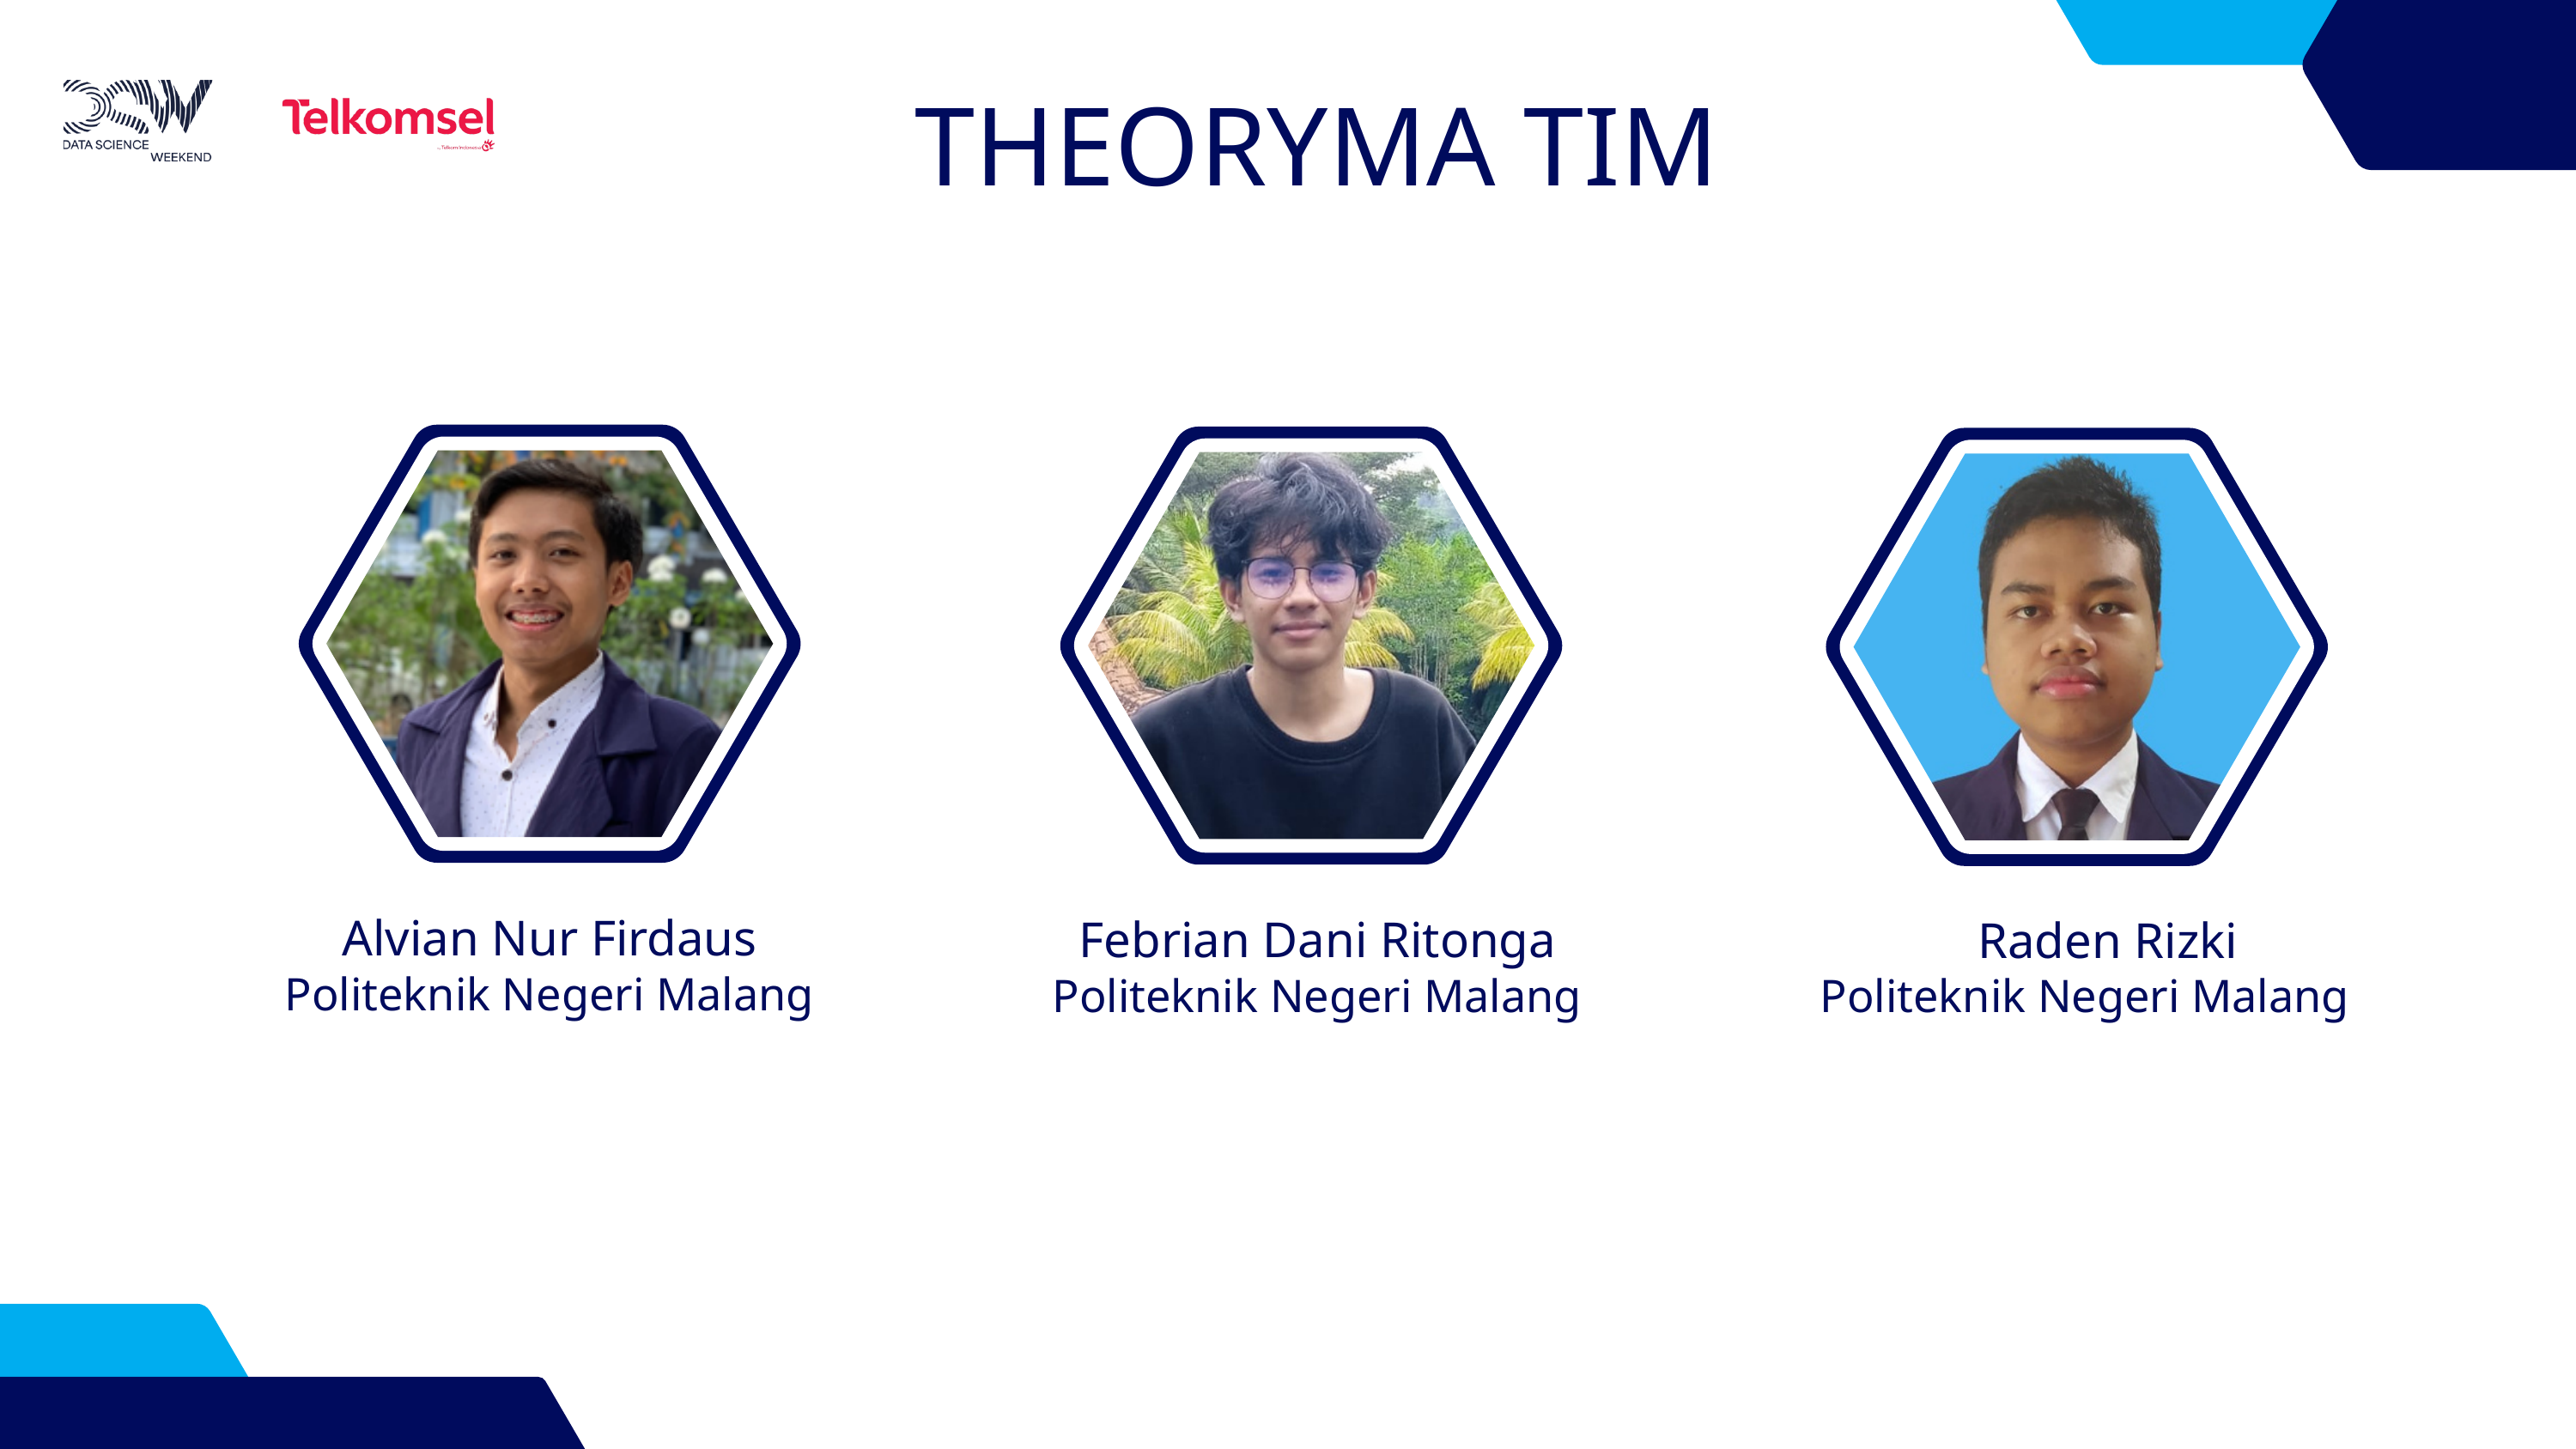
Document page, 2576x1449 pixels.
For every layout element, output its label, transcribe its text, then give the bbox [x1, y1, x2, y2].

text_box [1087, 452, 1535, 840]
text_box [1821, 427, 2332, 866]
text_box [295, 424, 805, 864]
text_box Raden Rizki [1821, 900, 2394, 969]
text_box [2300, 0, 2576, 171]
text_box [1055, 426, 1567, 865]
text_box [63, 80, 213, 161]
text_box THEORYMA TIM [731, 55, 1905, 208]
text_box Politeknik Negeri Malang [264, 956, 835, 1020]
text_box Politeknik Negeri Malang [1031, 958, 1604, 1022]
text_box Febrian Dani Ritonga [1056, 899, 1579, 958]
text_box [2004, 0, 2294, 65]
text_box Politeknik Negeri Malang [1799, 958, 2371, 1022]
text_box [255, 88, 514, 153]
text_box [0, 1303, 295, 1375]
text_box Alvian Nur Firdaus [308, 897, 791, 956]
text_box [1069, 438, 1553, 853]
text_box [0, 1376, 605, 1449]
